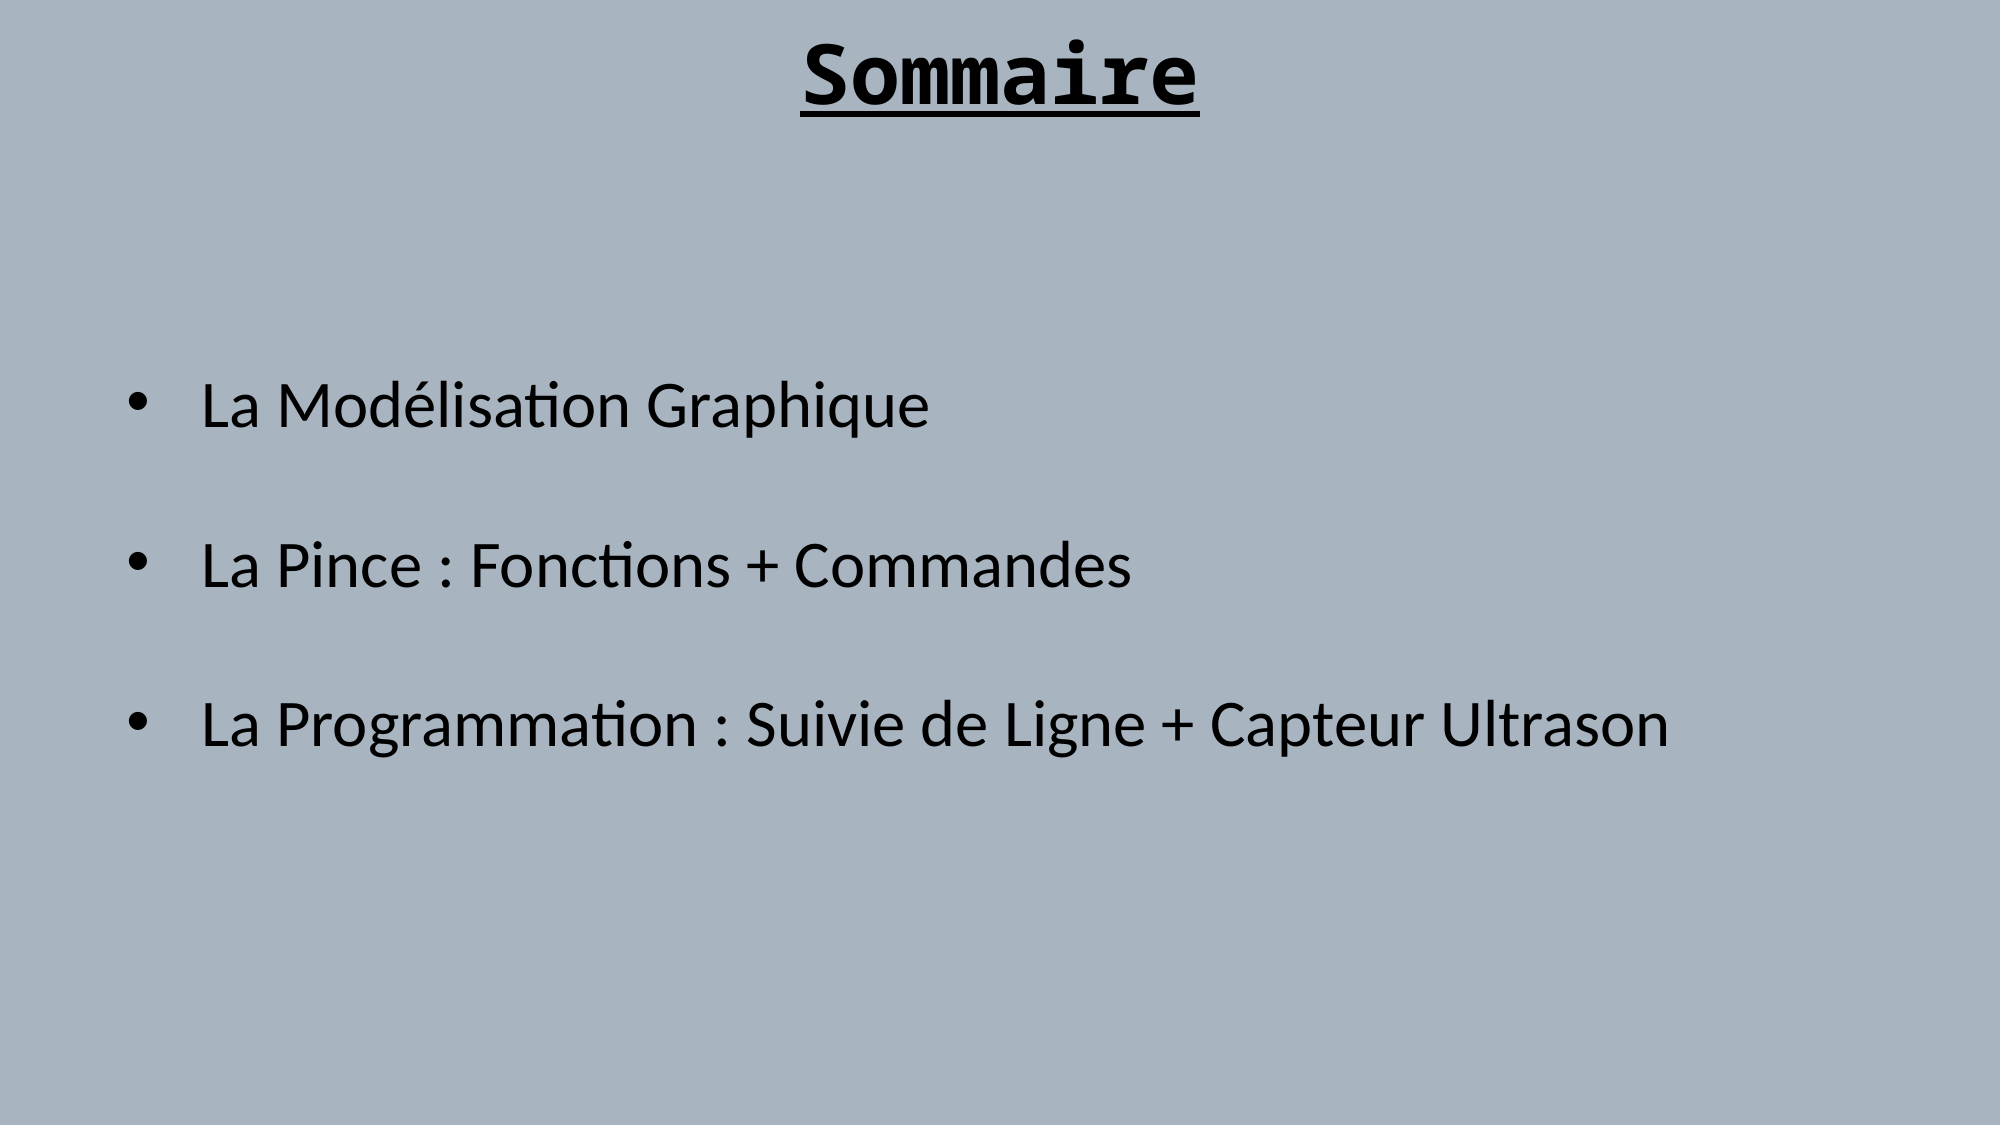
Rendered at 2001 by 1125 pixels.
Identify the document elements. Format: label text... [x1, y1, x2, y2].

text_box Sommaire [785, 13, 1215, 129]
text_box La Modélisation Graphique La Pince : Fonctions + Commandes La Programmation : Suivie de Ligne + Capteur Ultrason [111, 352, 1889, 768]
